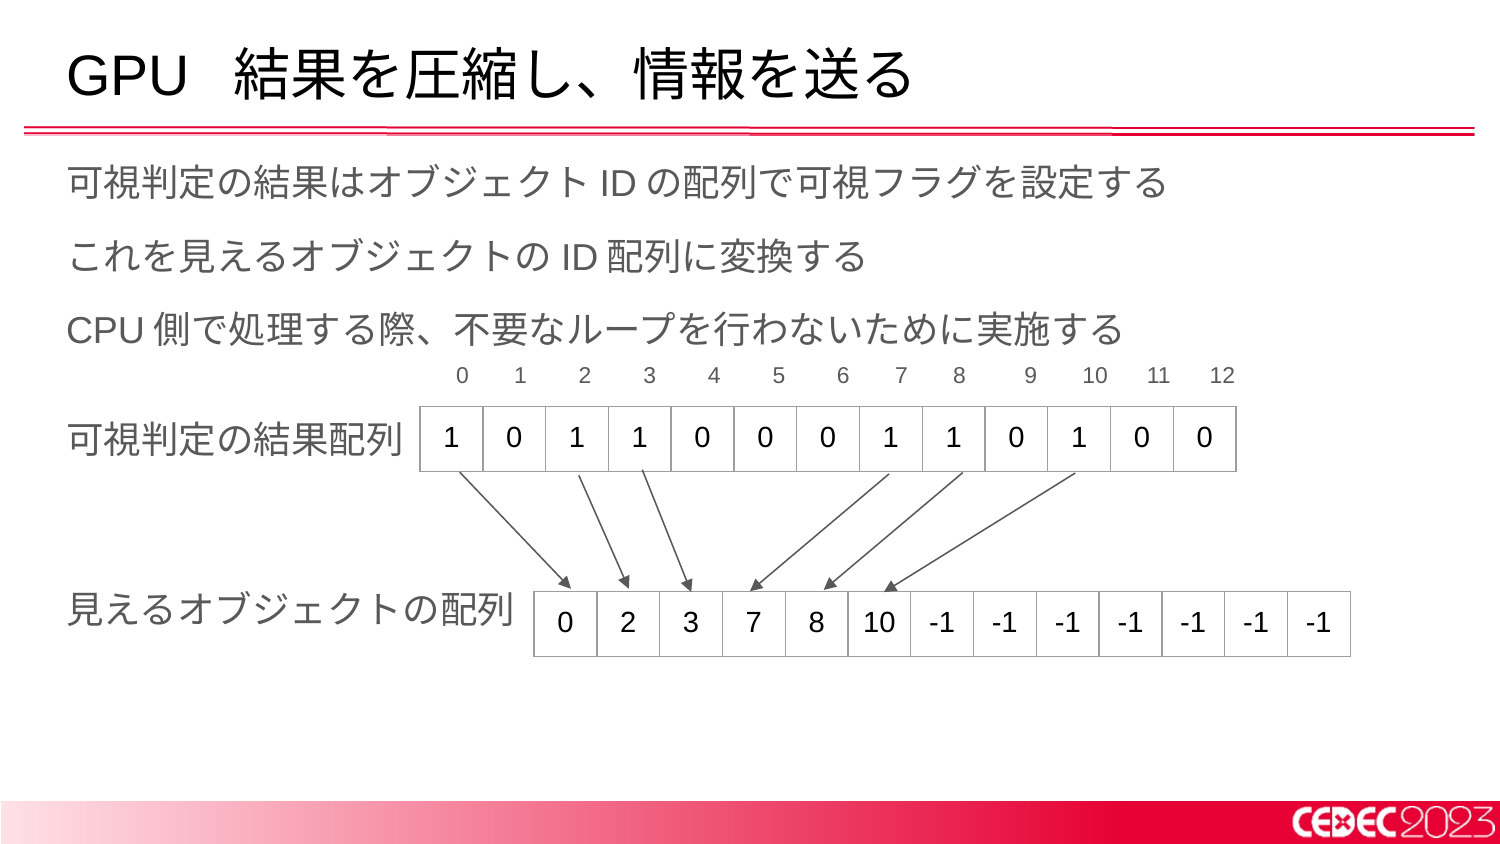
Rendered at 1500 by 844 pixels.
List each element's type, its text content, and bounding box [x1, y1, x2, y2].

list 0 1 2 3 4 5 6 7 8 9 10 11 12 可視判定の結果配列 見えるオブジェクトの配列 [51, 297, 1449, 675]
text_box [459, 471, 572, 590]
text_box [749, 473, 890, 592]
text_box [642, 469, 692, 593]
title GPU 結果を圧縮し、情報を送る [51, 28, 1449, 123]
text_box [578, 475, 630, 590]
picture [1, 801, 1500, 844]
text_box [887, 472, 1076, 593]
picture [24, 132, 1475, 136]
list 可視判定の結果はオブジェクトIDの配列で可視フラグを設定する これを見えるオブジェクトのID配列に変換する CPU側で処理する際、不要なループを行わないために実施する [51, 141, 1449, 297]
